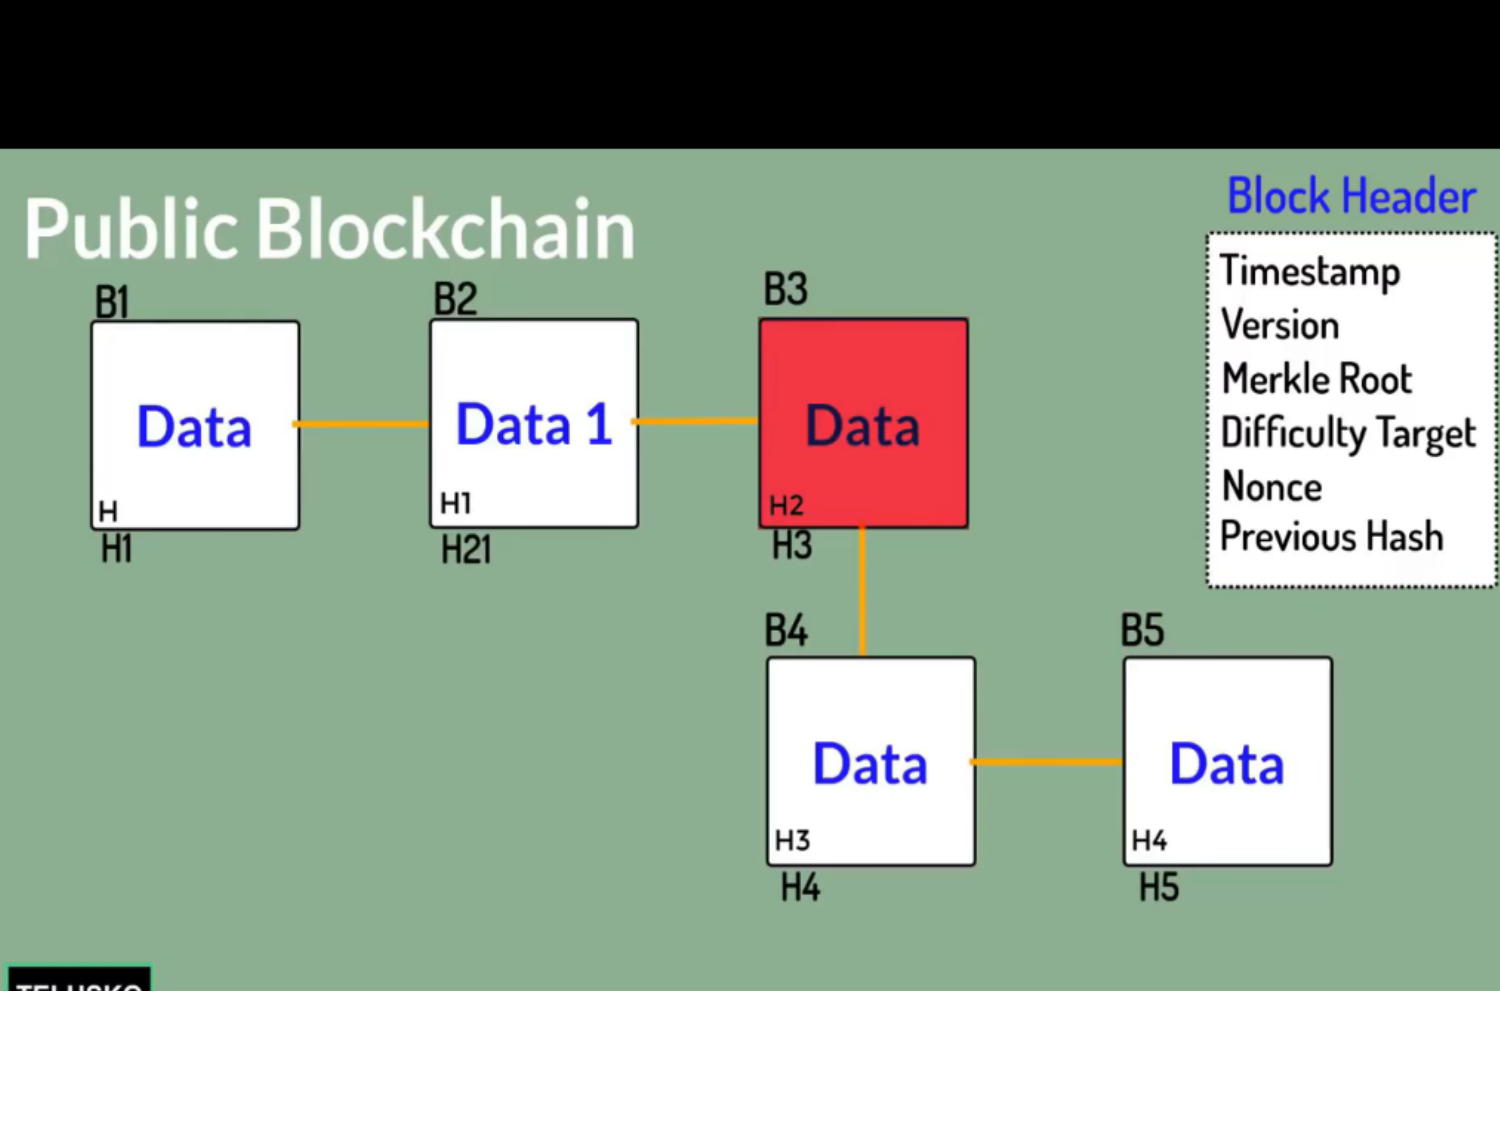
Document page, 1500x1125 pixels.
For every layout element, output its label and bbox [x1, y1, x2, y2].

picture [0, 0, 1500, 992]
